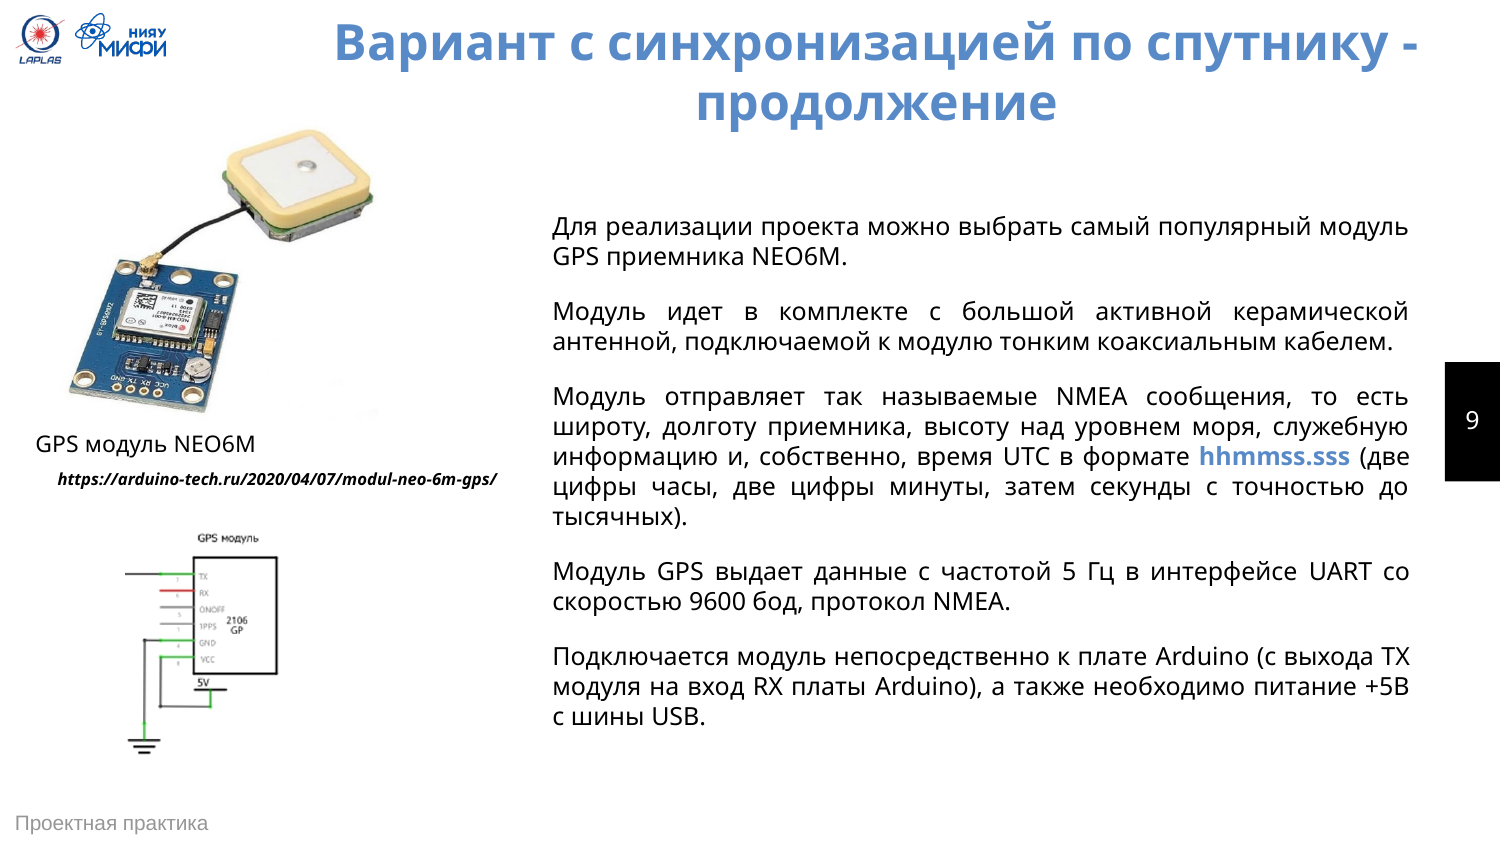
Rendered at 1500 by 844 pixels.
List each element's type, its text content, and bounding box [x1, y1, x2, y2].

text_box Для реализации проекта можно выбрать самый популярный модуль GPS приемника NEO6M. Модуль идет в комплекте с большой активной керамической антенной, подключаемой к модулю тонким коаксиальным кабелем. Модуль отправляет так называемые NMEA сообщения, то есть широту, долготу приемника, высоту над уровнем моря, служебную информацию и, собственно, время UTC в формате hhmmss.sss (две цифры часы, две цифры минуты, затем секунды с точностью до тысячных). Модуль GPS выдает данные с частотой 5 Гц в интерфейсе UART со скоростью 9600 бод, протокол NMEA. Подключается модуль непосредственно к плате Arduino (с выхода TX модуля на вход RX платы Arduino), а также необходимо питание +5В с шины USB. [537, 203, 1425, 738]
picture [75, 13, 166, 57]
picture [13, 12, 72, 68]
slide_number 9 [1444, 362, 1500, 482]
footer Проектная практика [0, 801, 300, 844]
title Вариант с синхронизацией по спутнику - продолжение [252, 0, 1500, 141]
picture [124, 518, 301, 770]
text_box GPS модуль NEO6M https://arduino-tech.ru/2020/04/07/modul-neo-6m-gps/ [20, 421, 513, 508]
picture [17, 77, 426, 460]
